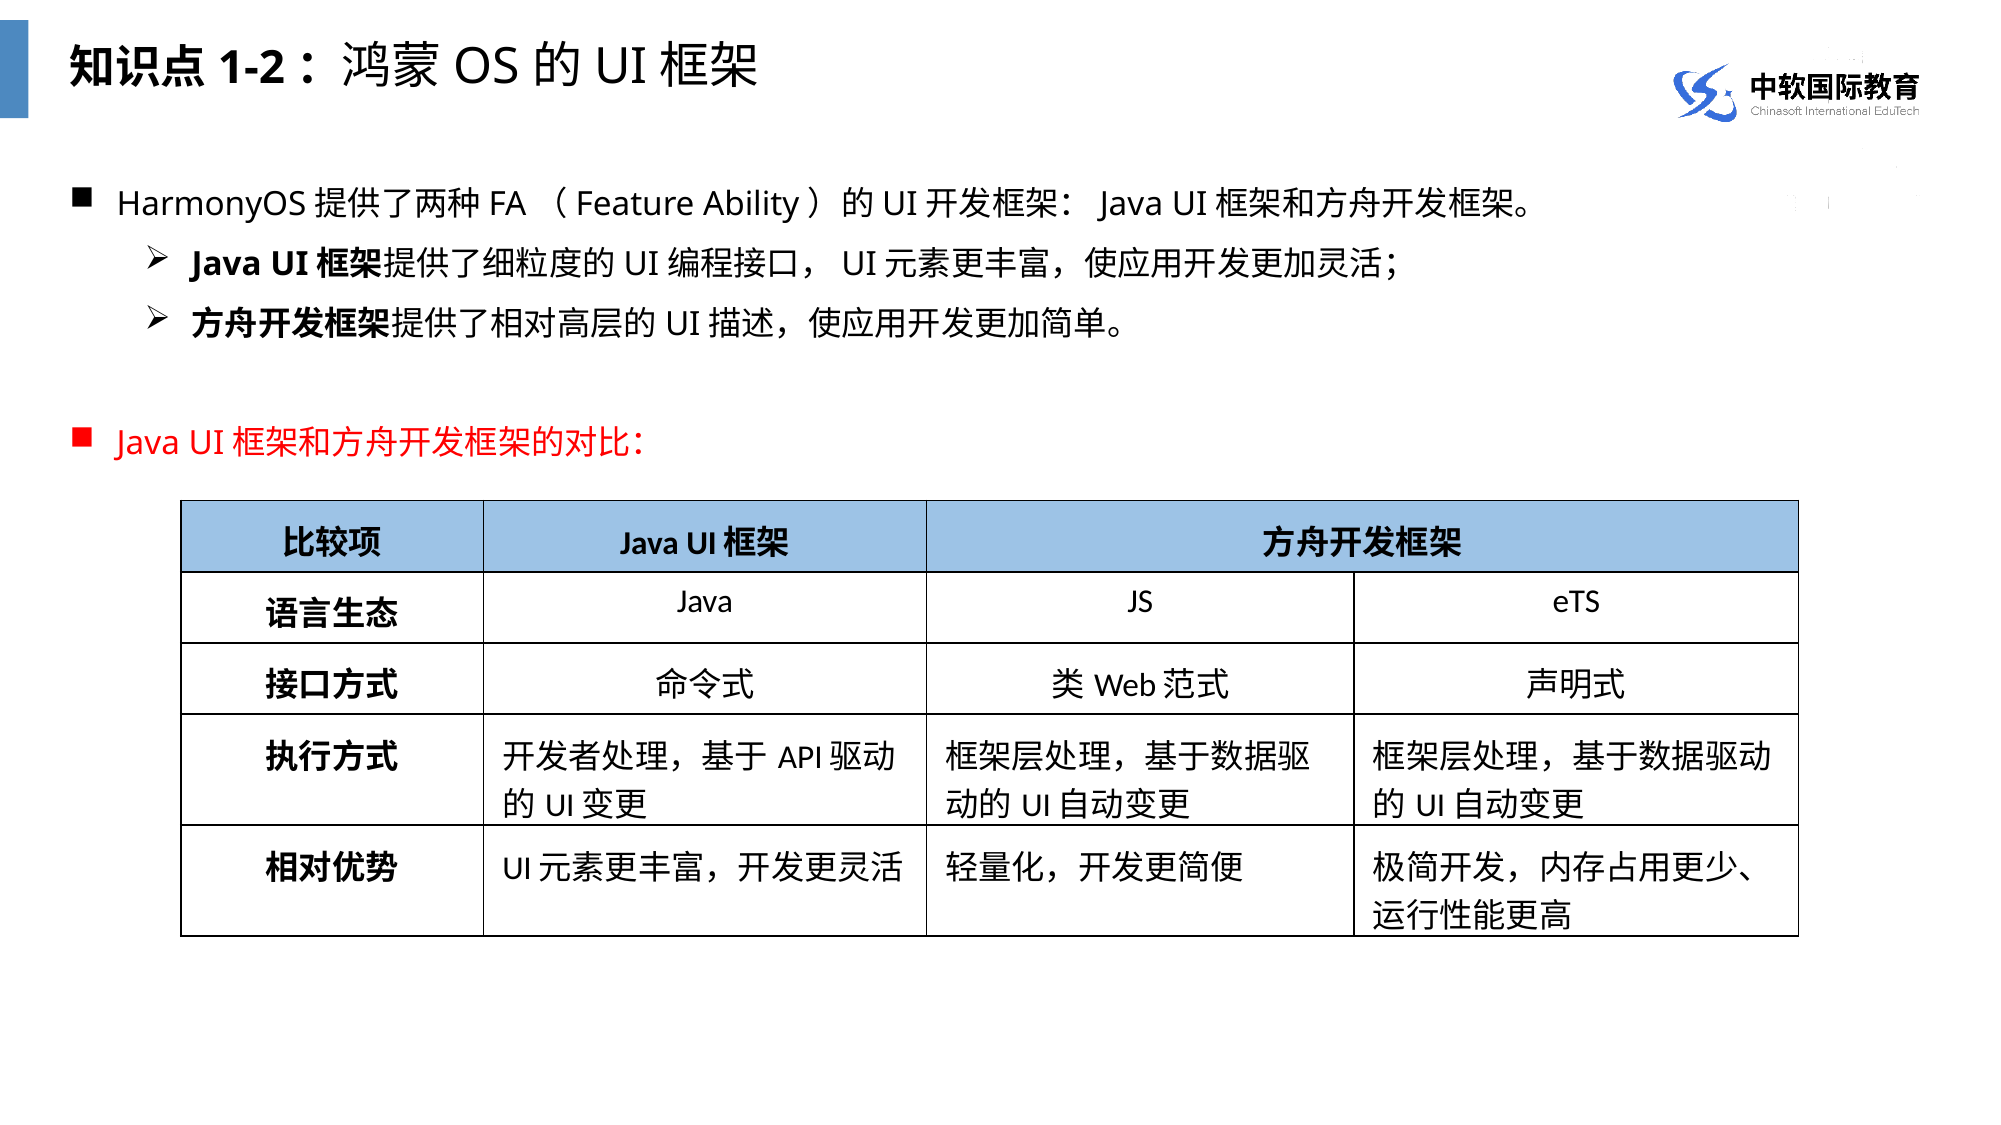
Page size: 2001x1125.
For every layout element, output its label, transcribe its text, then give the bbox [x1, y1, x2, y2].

table_header Java UI框架 [484, 501, 926, 571]
table_cell 框架层处理，基于数据驱动的UI自动变更 [927, 715, 1353, 824]
table_cell 轻量化，开发更简便 [927, 826, 1353, 935]
picture [1611, 26, 1981, 230]
table_cell 接口方式 [182, 644, 483, 713]
table_cell JS [927, 573, 1353, 642]
table_cell 声明式 [1355, 644, 1798, 713]
table_cell Java [484, 573, 926, 642]
table_cell 极简开发，内存占用更少、运行性能更高 [1355, 826, 1798, 935]
table_cell 类Web范式 [927, 644, 1353, 713]
text_box HarmonyOS提供了两种FA（Feature Ability）的UI开发框架：Java UI框架和方舟开发框架。 Java UI框架提供了细粒度的UI编程接口，UI元素更丰富，使应用开发更加灵活； 方舟开发框架提供了相对高层的UI描述，使应用开发更加简单。 Java UI框架和方舟开发框架的对比： [54, 154, 1843, 469]
table_header 方舟开发框架 [927, 501, 1798, 571]
table_cell eTS [1355, 573, 1798, 642]
text_box 知识点1-2：鸿蒙OS的UI框架 [54, 25, 1119, 101]
table_cell 框架层处理，基于数据驱动的UI自动变更 [1355, 715, 1798, 824]
table_cell 语言生态 [182, 573, 483, 642]
table_cell 开发者处理，基于API驱动的UI变更 [484, 715, 926, 824]
table_cell UI元素更丰富，开发更灵活 [484, 826, 926, 935]
table_header 比较项 [182, 501, 483, 571]
table_cell 执行方式 [182, 715, 483, 824]
table_cell 相对优势 [182, 826, 483, 935]
table_cell 命令式 [484, 644, 926, 713]
